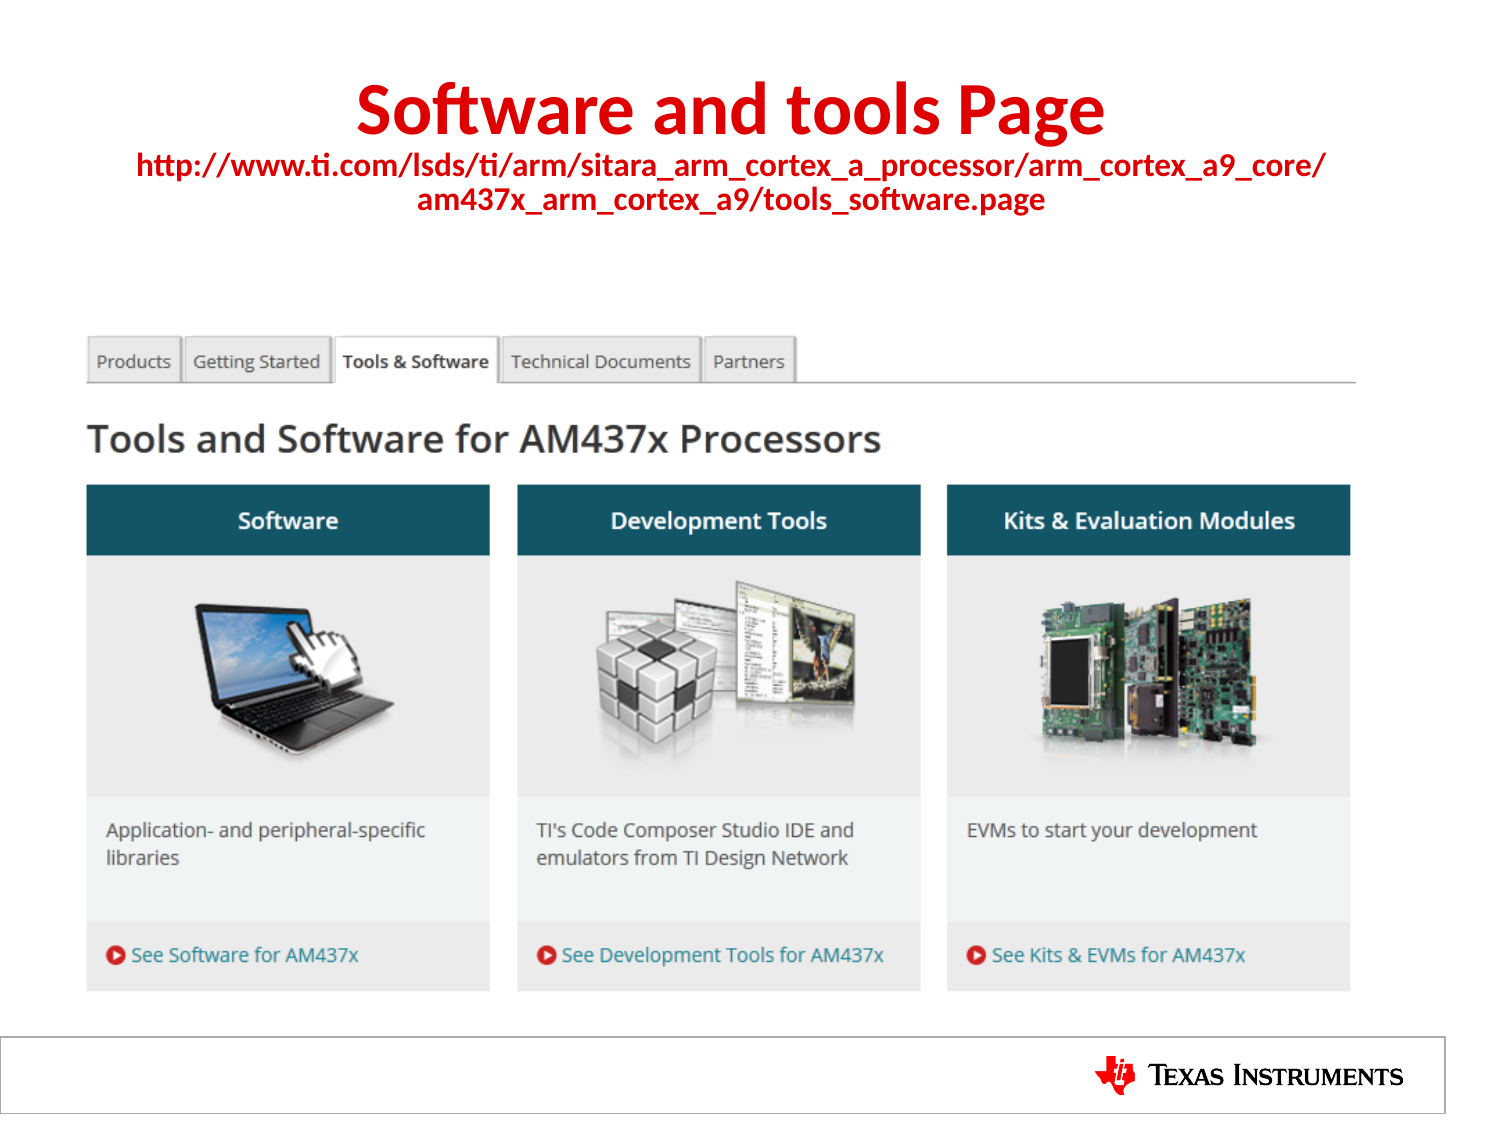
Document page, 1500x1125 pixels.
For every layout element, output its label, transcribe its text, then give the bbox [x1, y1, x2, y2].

title Software and tools Page http://www.ti.com/lsds/ti/arm/sitara_arm_cortex_a_processor/arm_cortex_a9_core/am437x_arm_cortex_a9/tools_software.page [37, 23, 1426, 268]
picture [1095, 1056, 1403, 1095]
picture [58, 328, 1356, 997]
